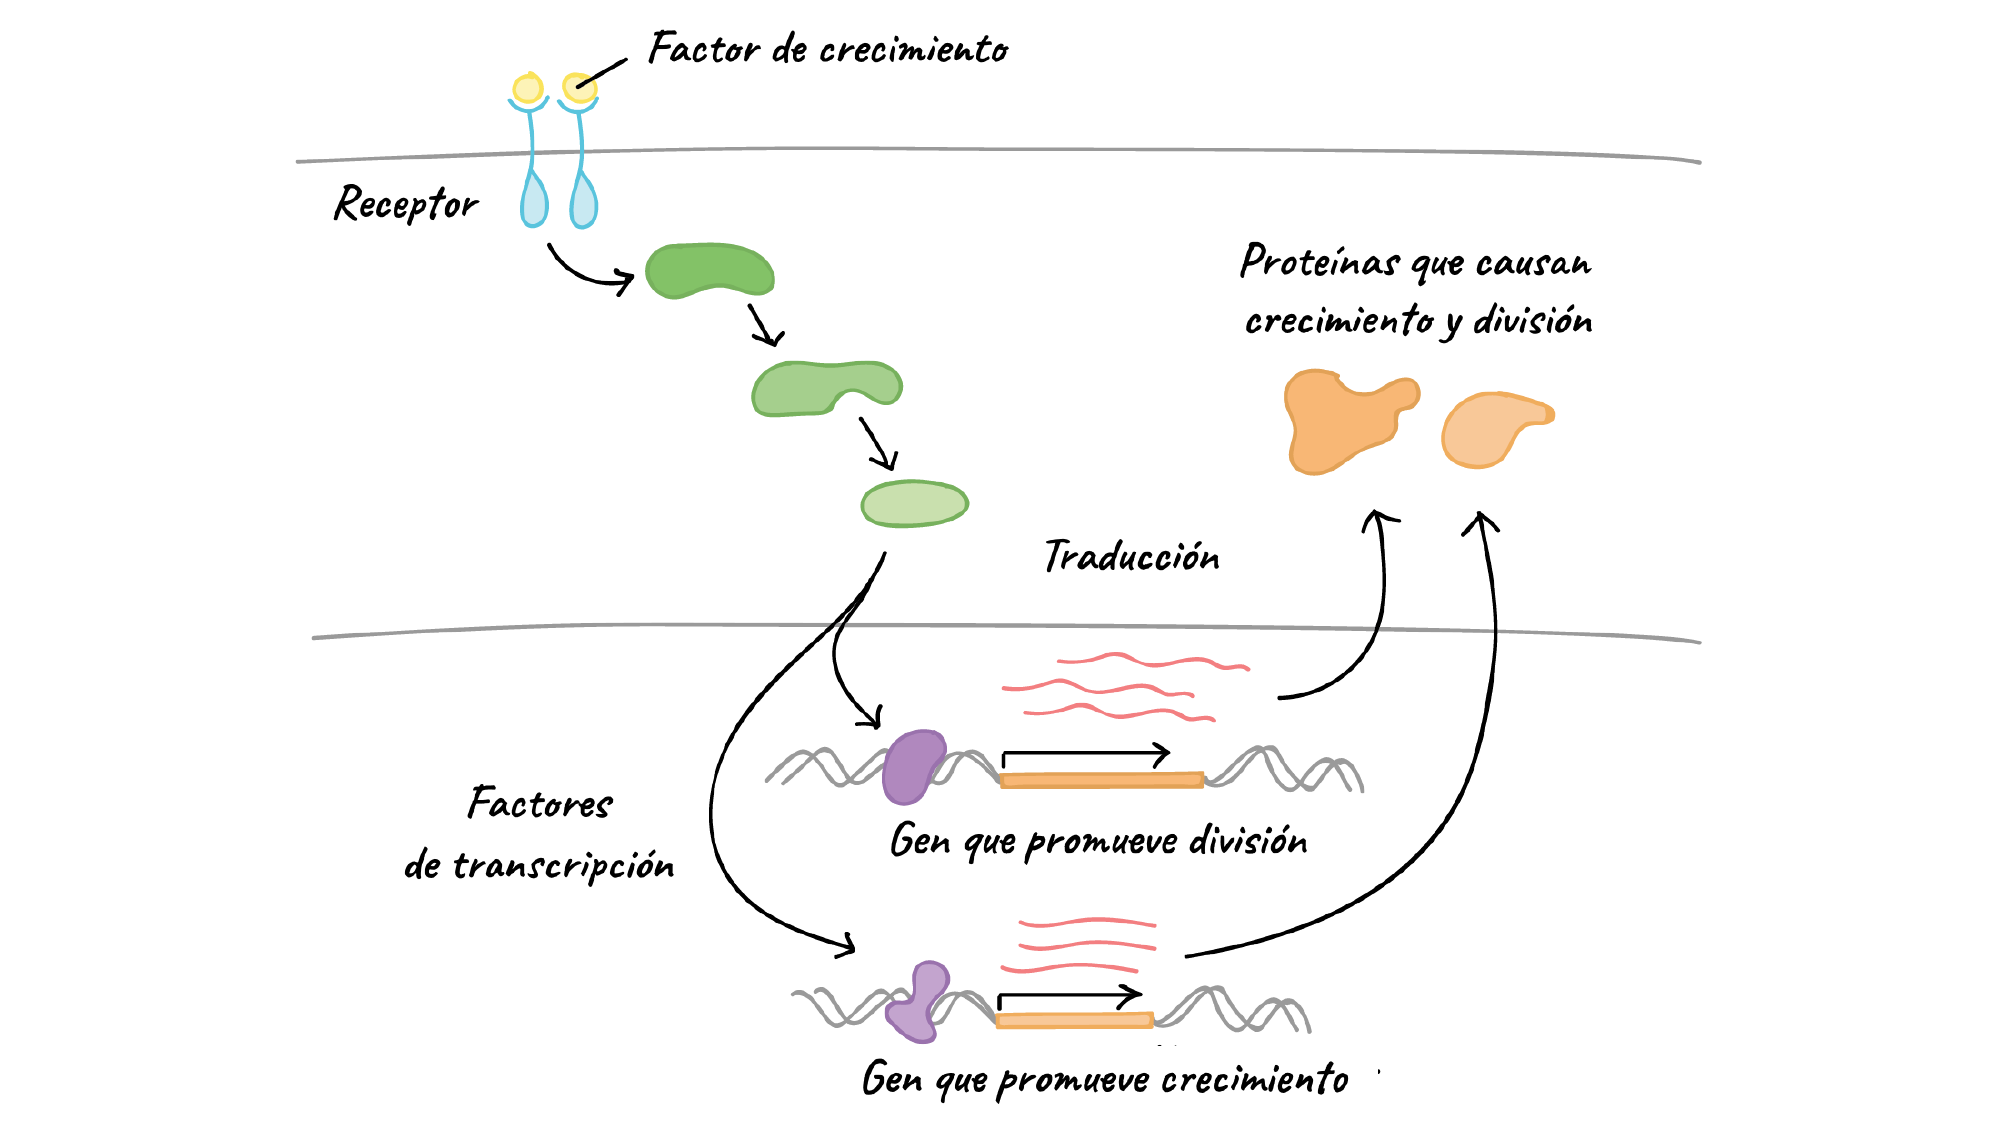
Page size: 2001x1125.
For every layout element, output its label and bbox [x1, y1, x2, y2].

picture [285, 0, 1714, 1125]
